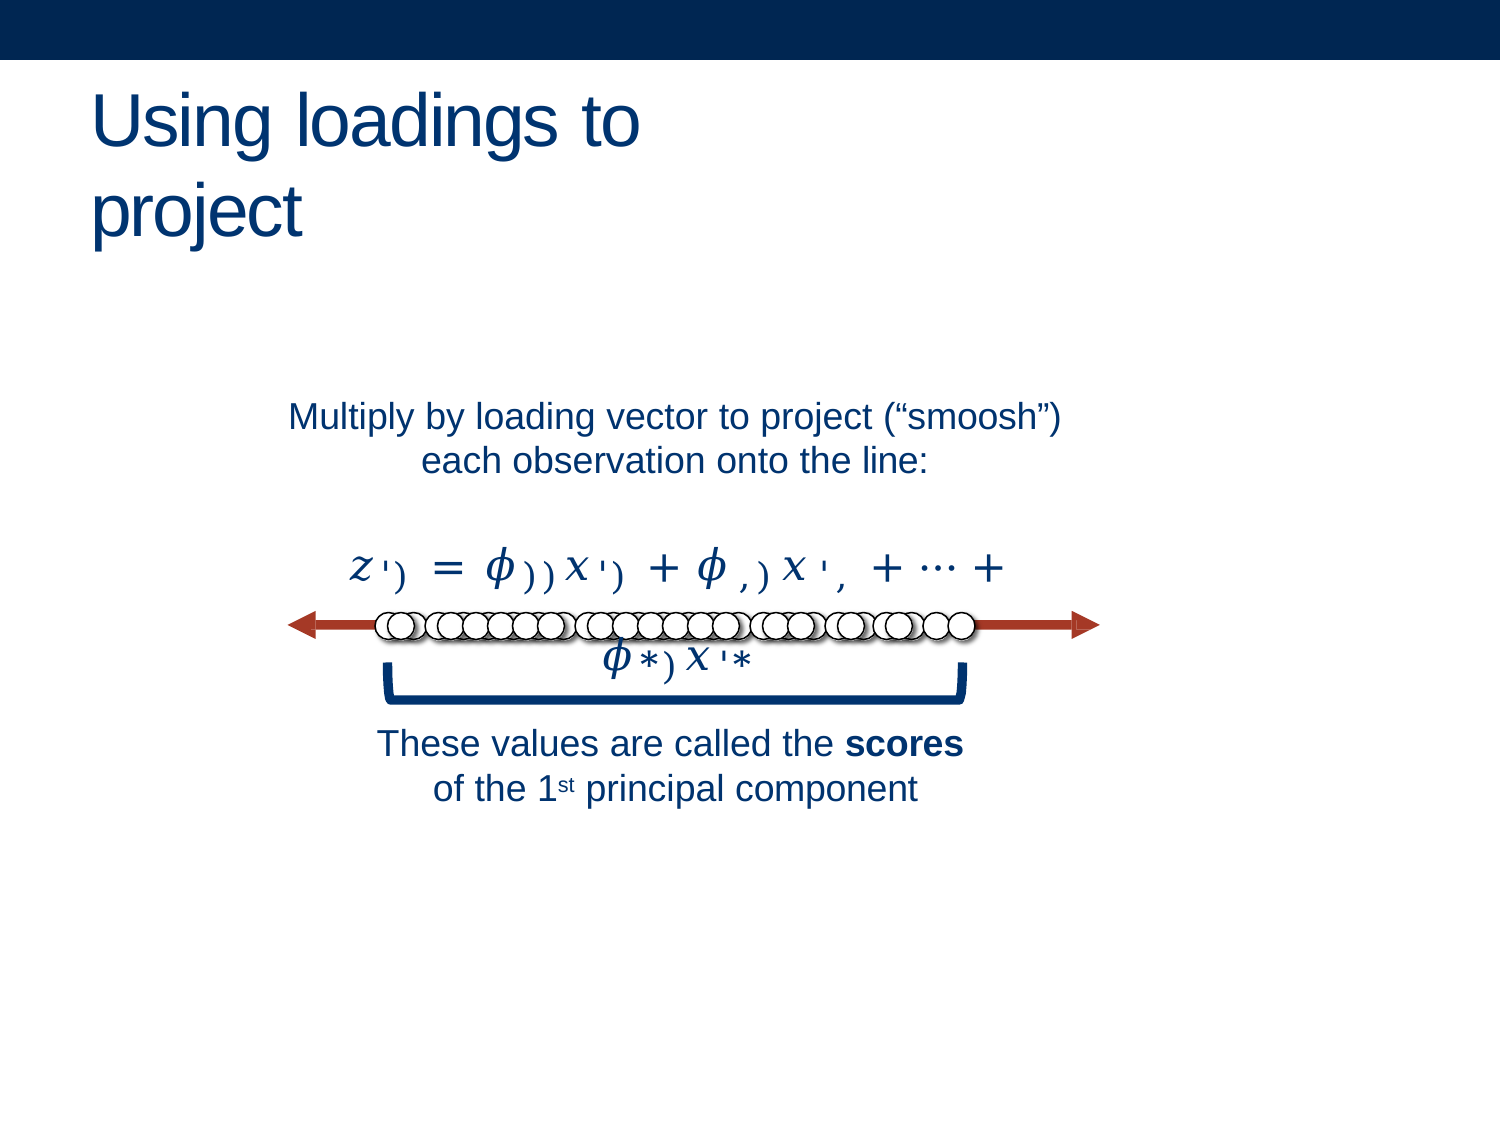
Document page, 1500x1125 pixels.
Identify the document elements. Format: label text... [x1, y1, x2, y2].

title Using loadings to project [87, 69, 861, 260]
text_box Multiply by loading vector to project (“smoosh”) each observation onto the line: 𝑧') = 𝜙))𝑥') + 𝜙,)𝑥', + ⋯ + 𝜙*)𝑥'* [279, 388, 1070, 694]
text_box These values are called the scores of the 1st principal component [369, 717, 972, 809]
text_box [287, 607, 1101, 650]
text_box [387, 662, 963, 700]
